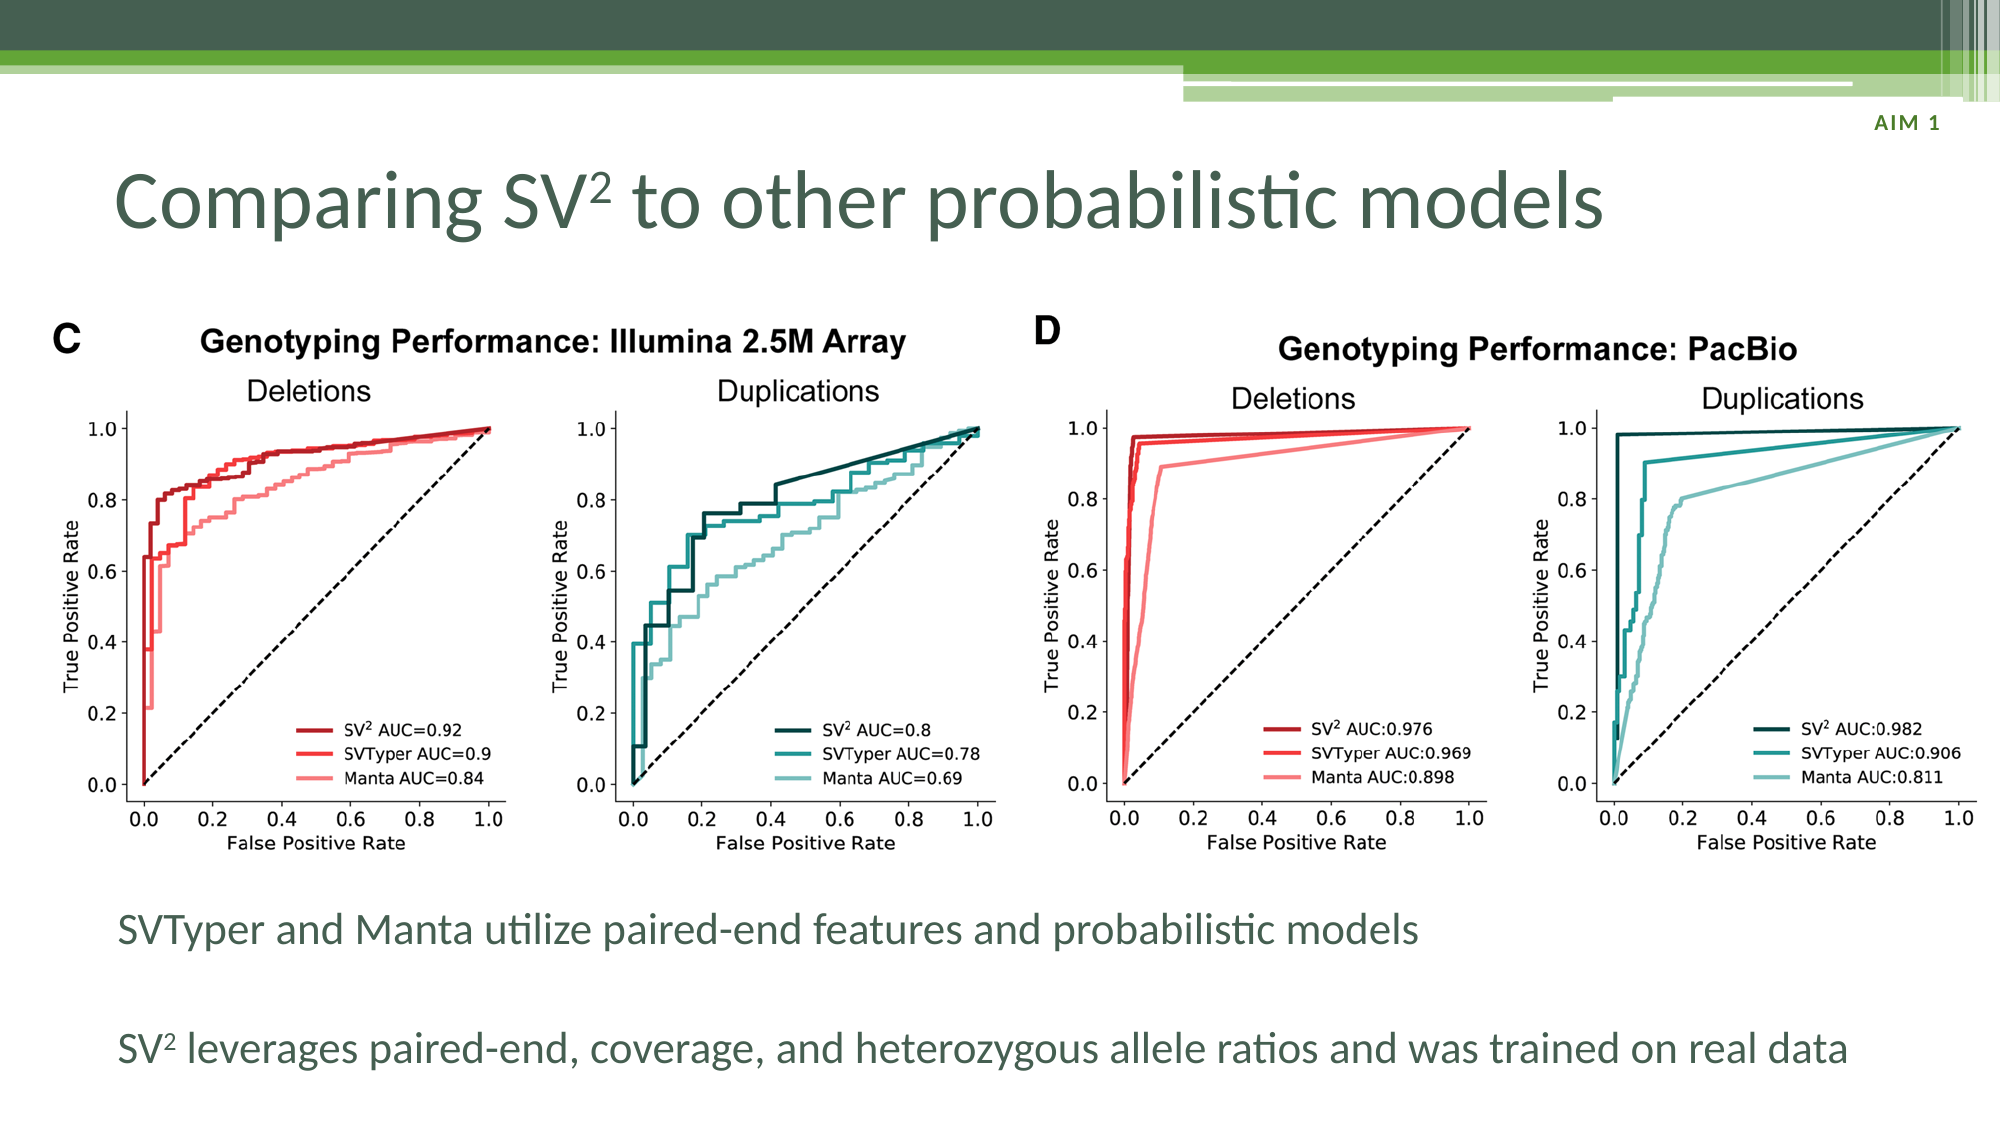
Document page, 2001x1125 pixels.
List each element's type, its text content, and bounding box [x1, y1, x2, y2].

text_box SVTyper and Manta utilize paired-end features and probabilistic models SV2 leverages paired-end, coverage, and heterozygous allele ratios and was trained on real data [83, 892, 1900, 1088]
footer Aim 1 [1664, 100, 1955, 176]
picture [19, 298, 1981, 874]
title Comparing SV2 to other probabilistic models [99, 107, 1900, 283]
